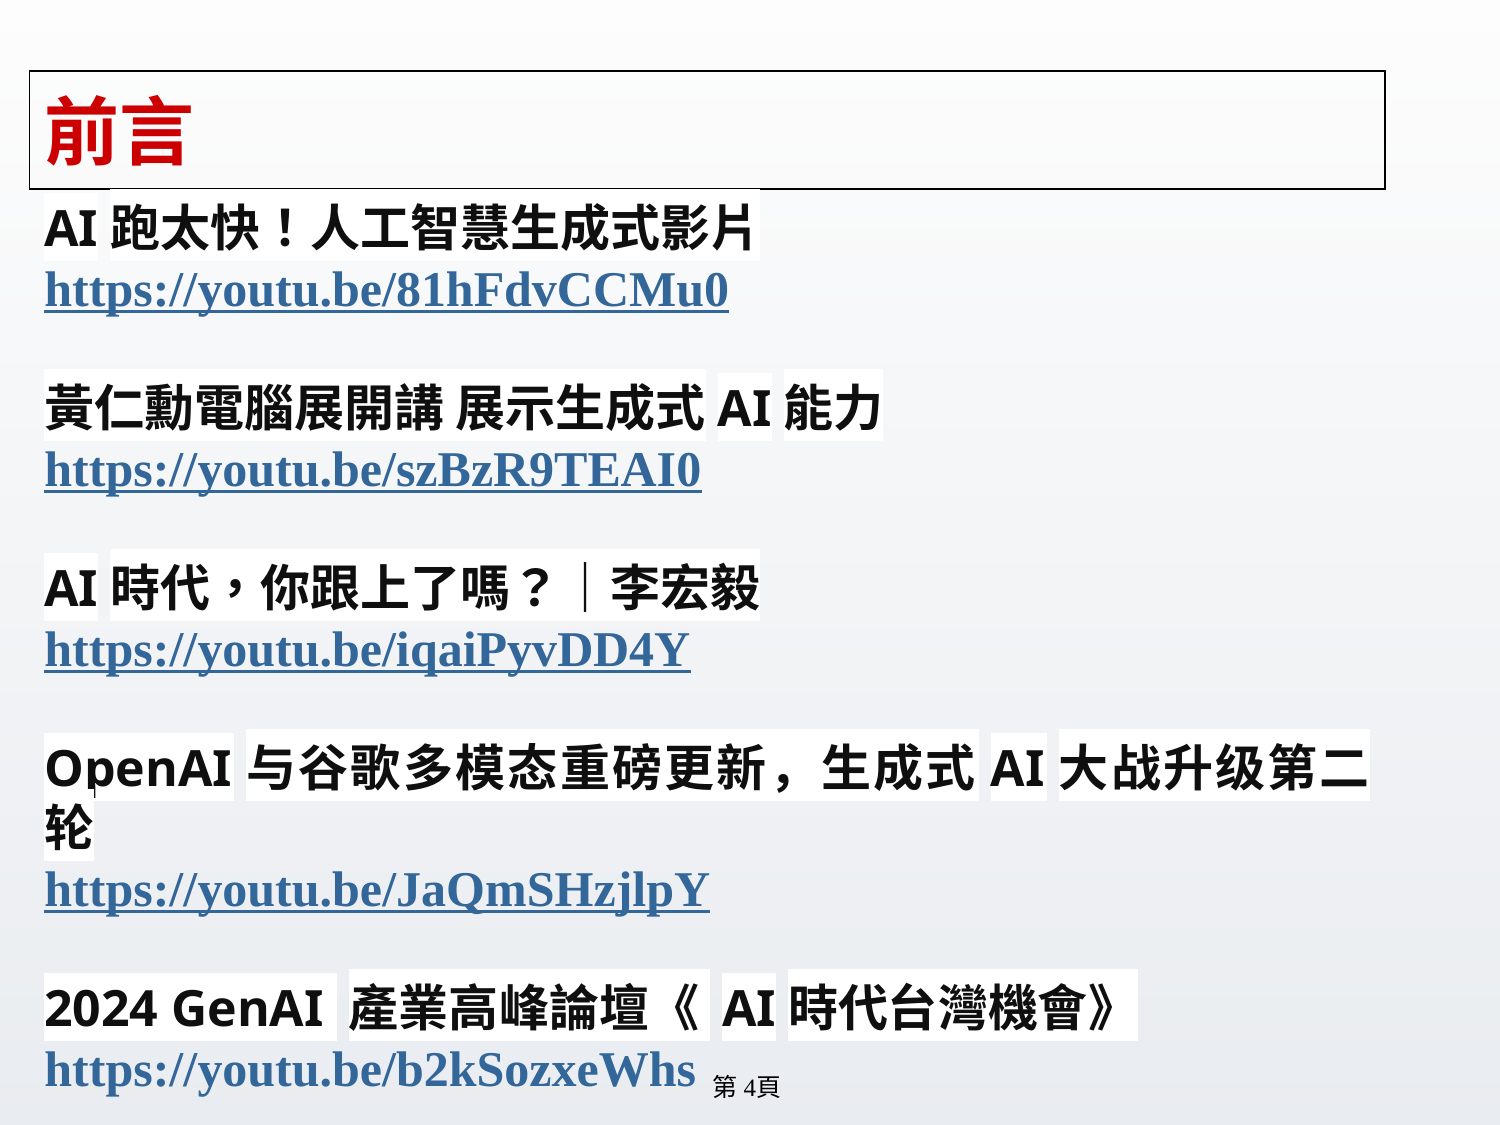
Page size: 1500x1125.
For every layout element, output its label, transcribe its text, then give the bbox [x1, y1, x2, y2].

title 前言 [29, 70, 1386, 189]
list AI跑太快！人工智慧生成式影片 https://youtu.be/81hFdvCCMu0 黃仁勳電腦展開講 展示生成式AI能力 https://youtu.be/szBzR9TEAI0 AI時代，你跟上了嗎？｜李宏毅 https://youtu.be/iqaiPyvDD4Y OpenAI与谷歌多模态重磅更新，生成式AI大战升级第二轮 https://youtu.be/JaQmSHzjlpY 2024 GenAI 產業高峰論壇《 AI時代台灣機會》 https://youtu.be/b2kSozxeWhs [29, 189, 1386, 1017]
